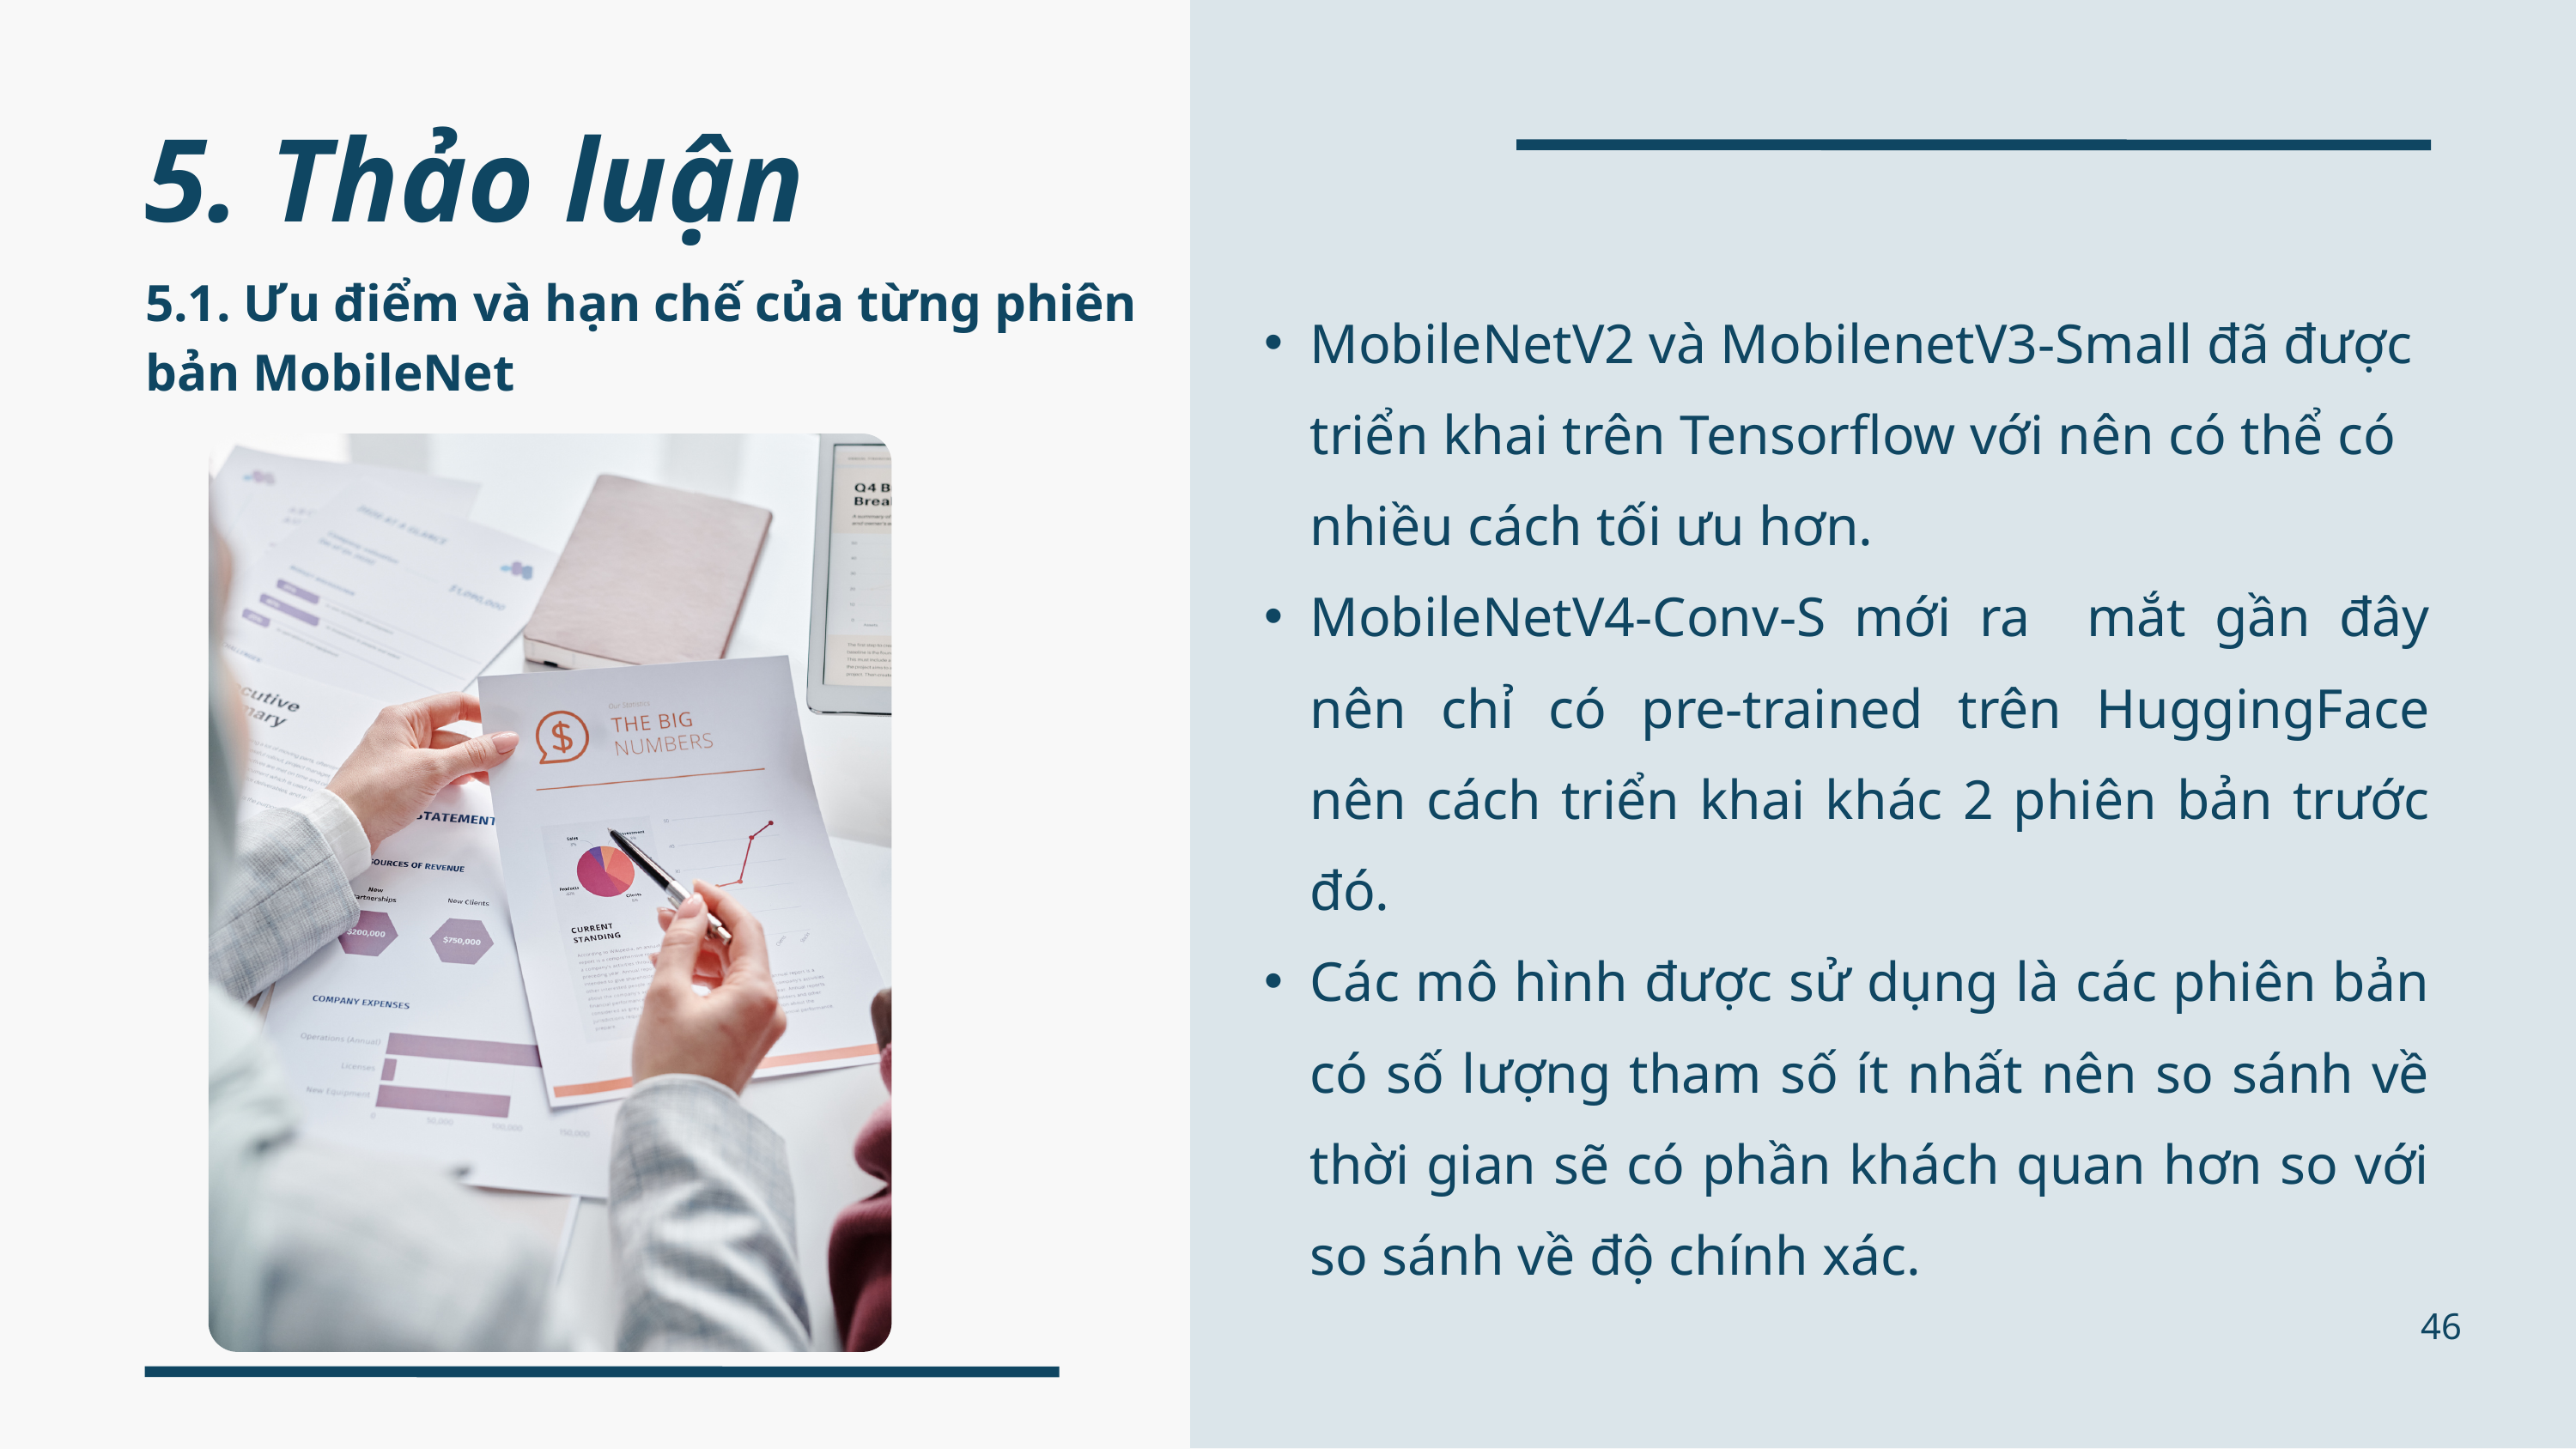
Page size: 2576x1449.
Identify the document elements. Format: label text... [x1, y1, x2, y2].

text_box 5.1. Ưu điểm và hạn chế của từng phiên bản MobileNet [145, 261, 1185, 402]
text_box 5. Thảo luận [144, 84, 1185, 246]
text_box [208, 433, 892, 1353]
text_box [1189, 0, 2576, 1449]
